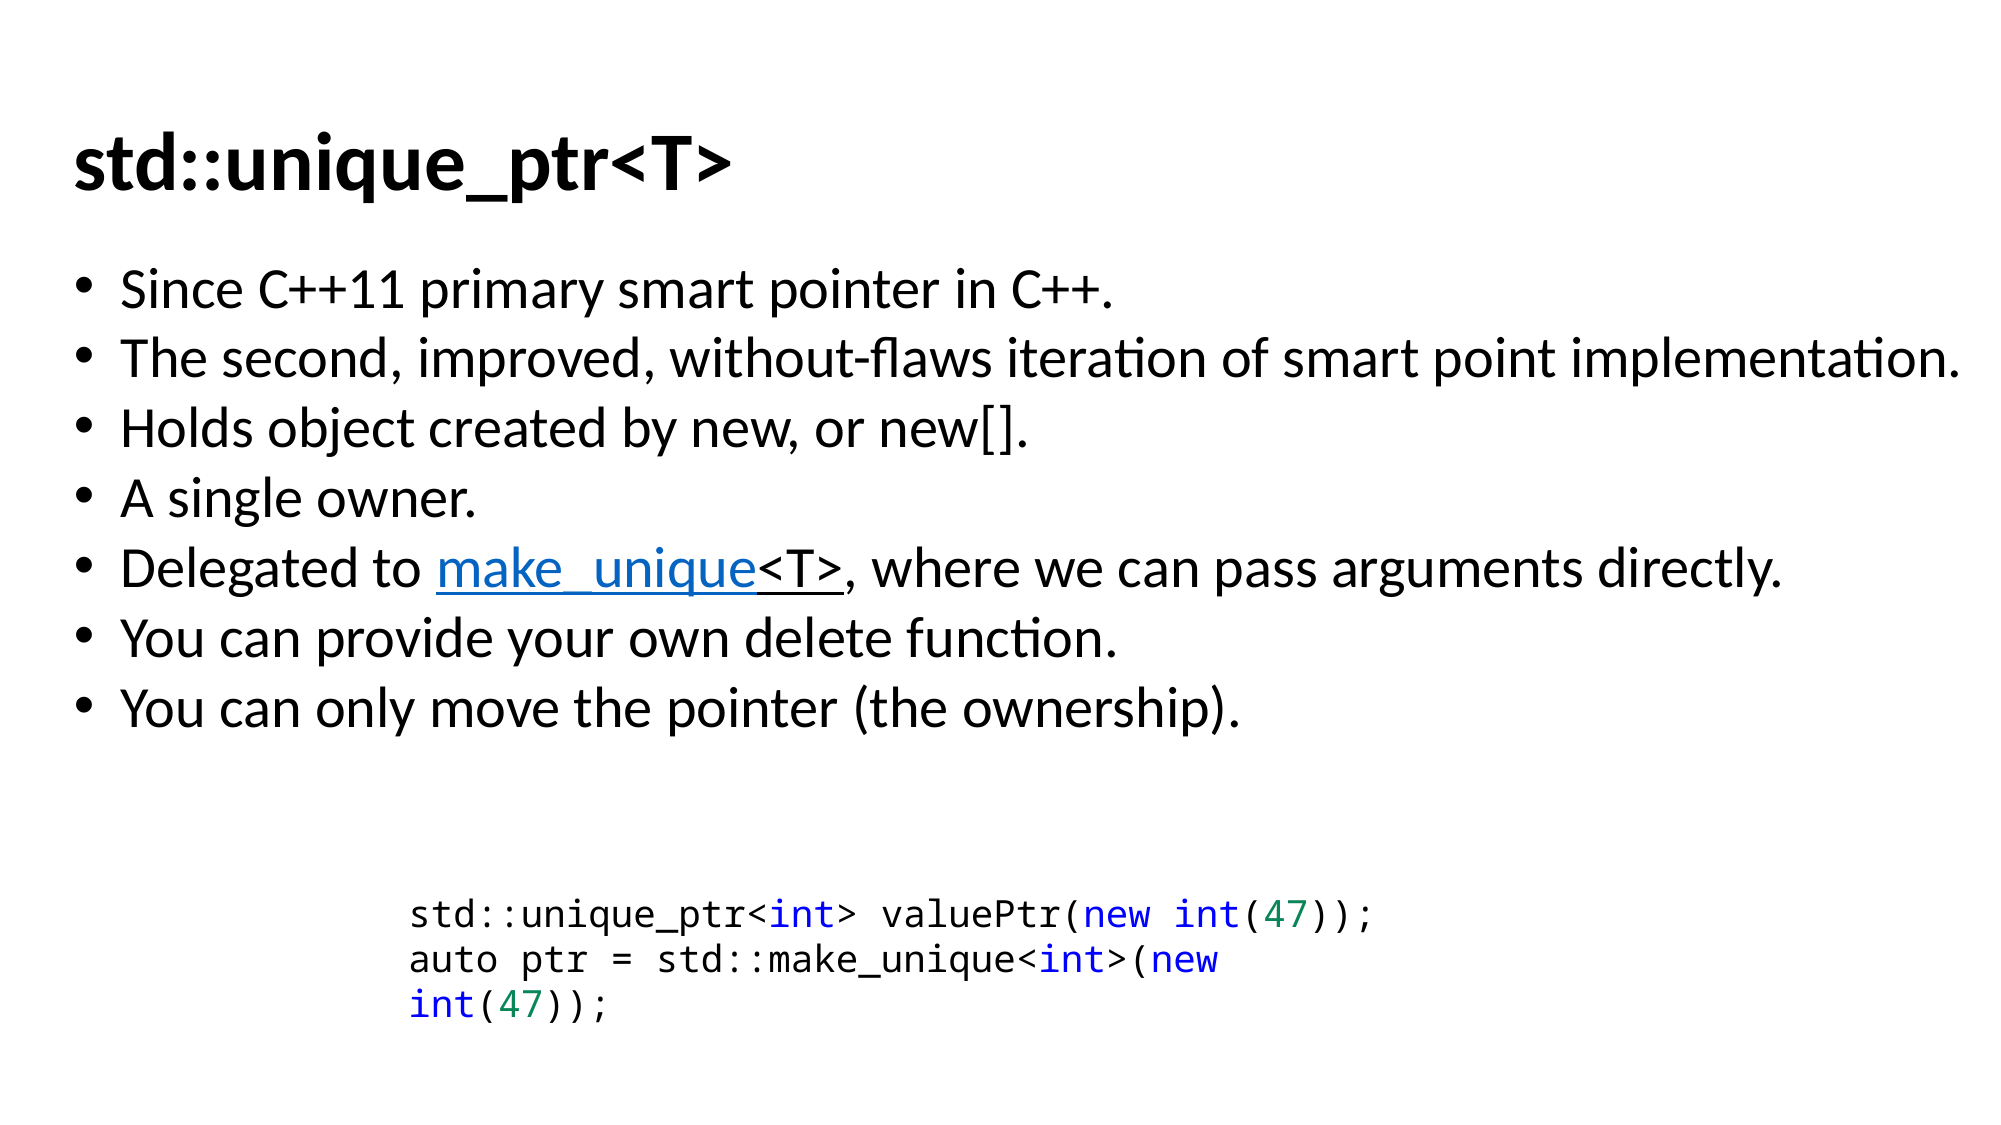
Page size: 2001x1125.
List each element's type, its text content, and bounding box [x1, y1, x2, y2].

text_box std::unique_ptr<T> [0, 0, 2000, 215]
text_box std::unique_ptr<int> valuePtr(new int(47)); auto ptr = std::make_unique<int>(new int(47)); [393, 882, 1397, 1033]
text_box Since C++11 primary smart pointer in C++. The second, improved, without-flaws iteration of smart point implementation. Holds object created by new, or new[]. A single owner. Delegated to make_unique<T>, where we can pass arguments directly. You can provide your own delete function. You can only move the pointer (the ownership). [0, 242, 2000, 887]
